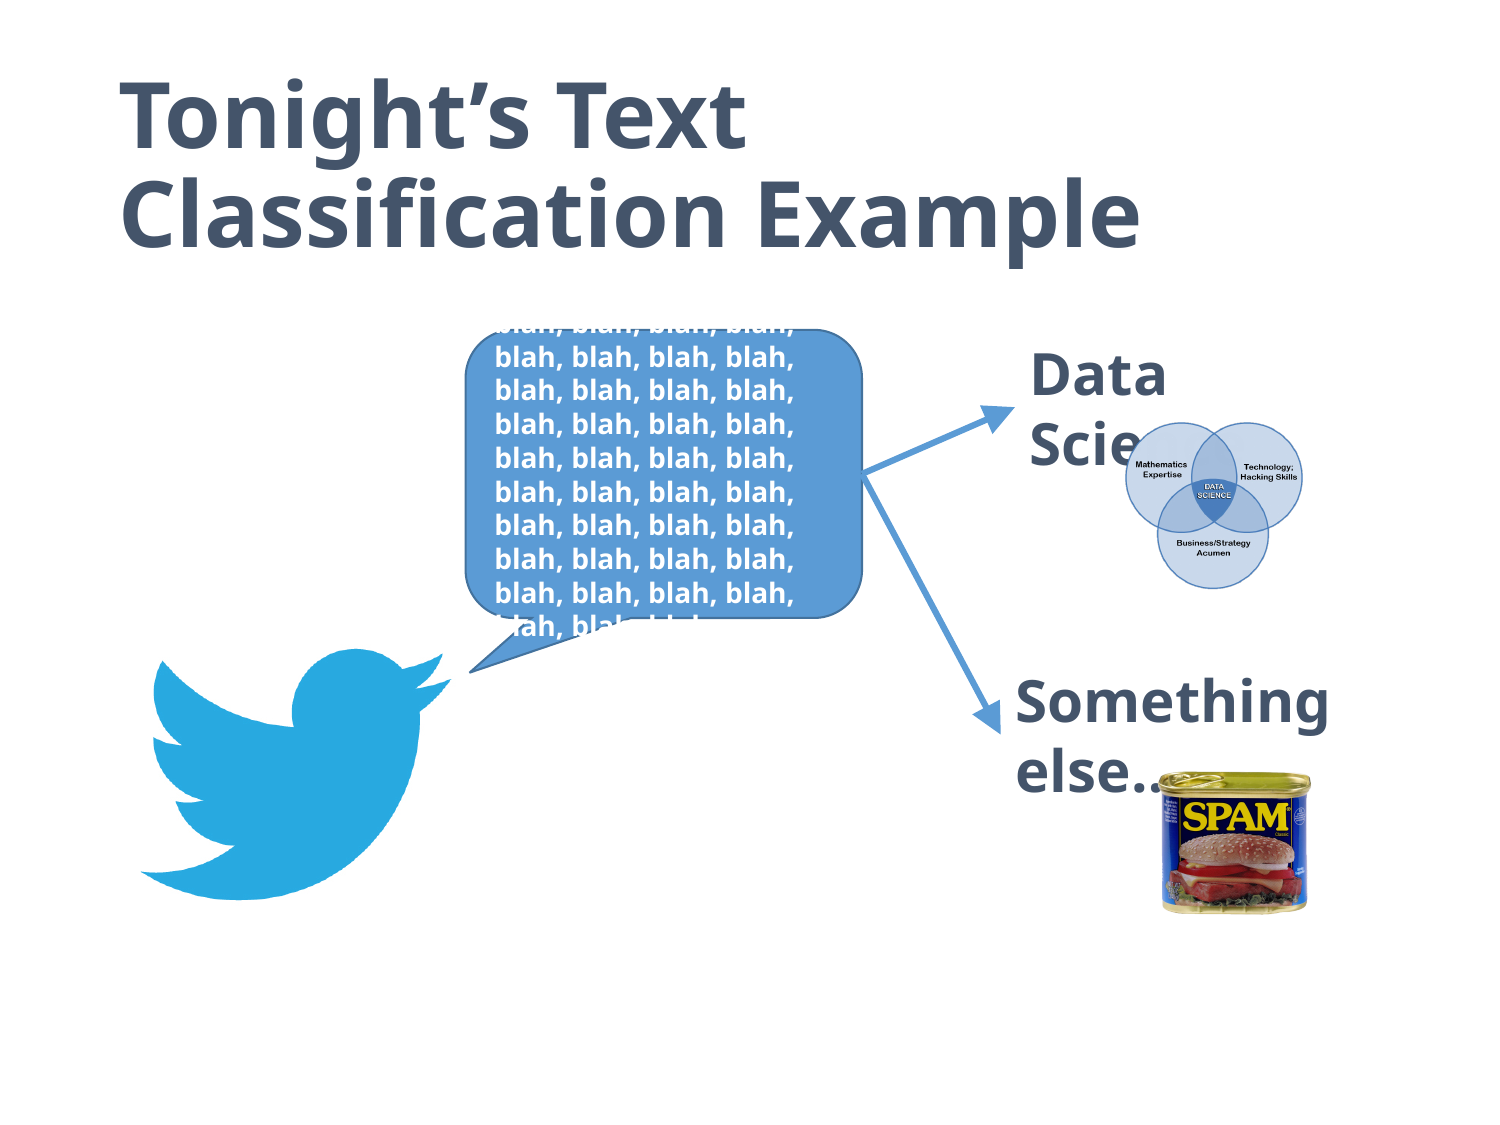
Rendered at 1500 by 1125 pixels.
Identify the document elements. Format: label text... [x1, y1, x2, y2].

text_box blah, blah, blah, blah, blah, blah, blah, blah, blah, blah, blah, blah, blah, blah, blah, blah, blah, blah, blah, blah, blah, blah, blah, blah, blah, blah, blah, blah, blah, blah, blah, blah, blah, blah, blah, blah, blah, blah, blah… [464, 328, 863, 667]
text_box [861, 372, 1015, 474]
title Tonight’s Text Classification Example [103, 59, 1397, 278]
picture [103, 638, 490, 912]
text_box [861, 474, 1001, 701]
text_box Something else… [1000, 657, 1468, 812]
picture [1147, 762, 1321, 927]
text_box Data Science [1014, 329, 1412, 485]
picture [1123, 421, 1303, 590]
